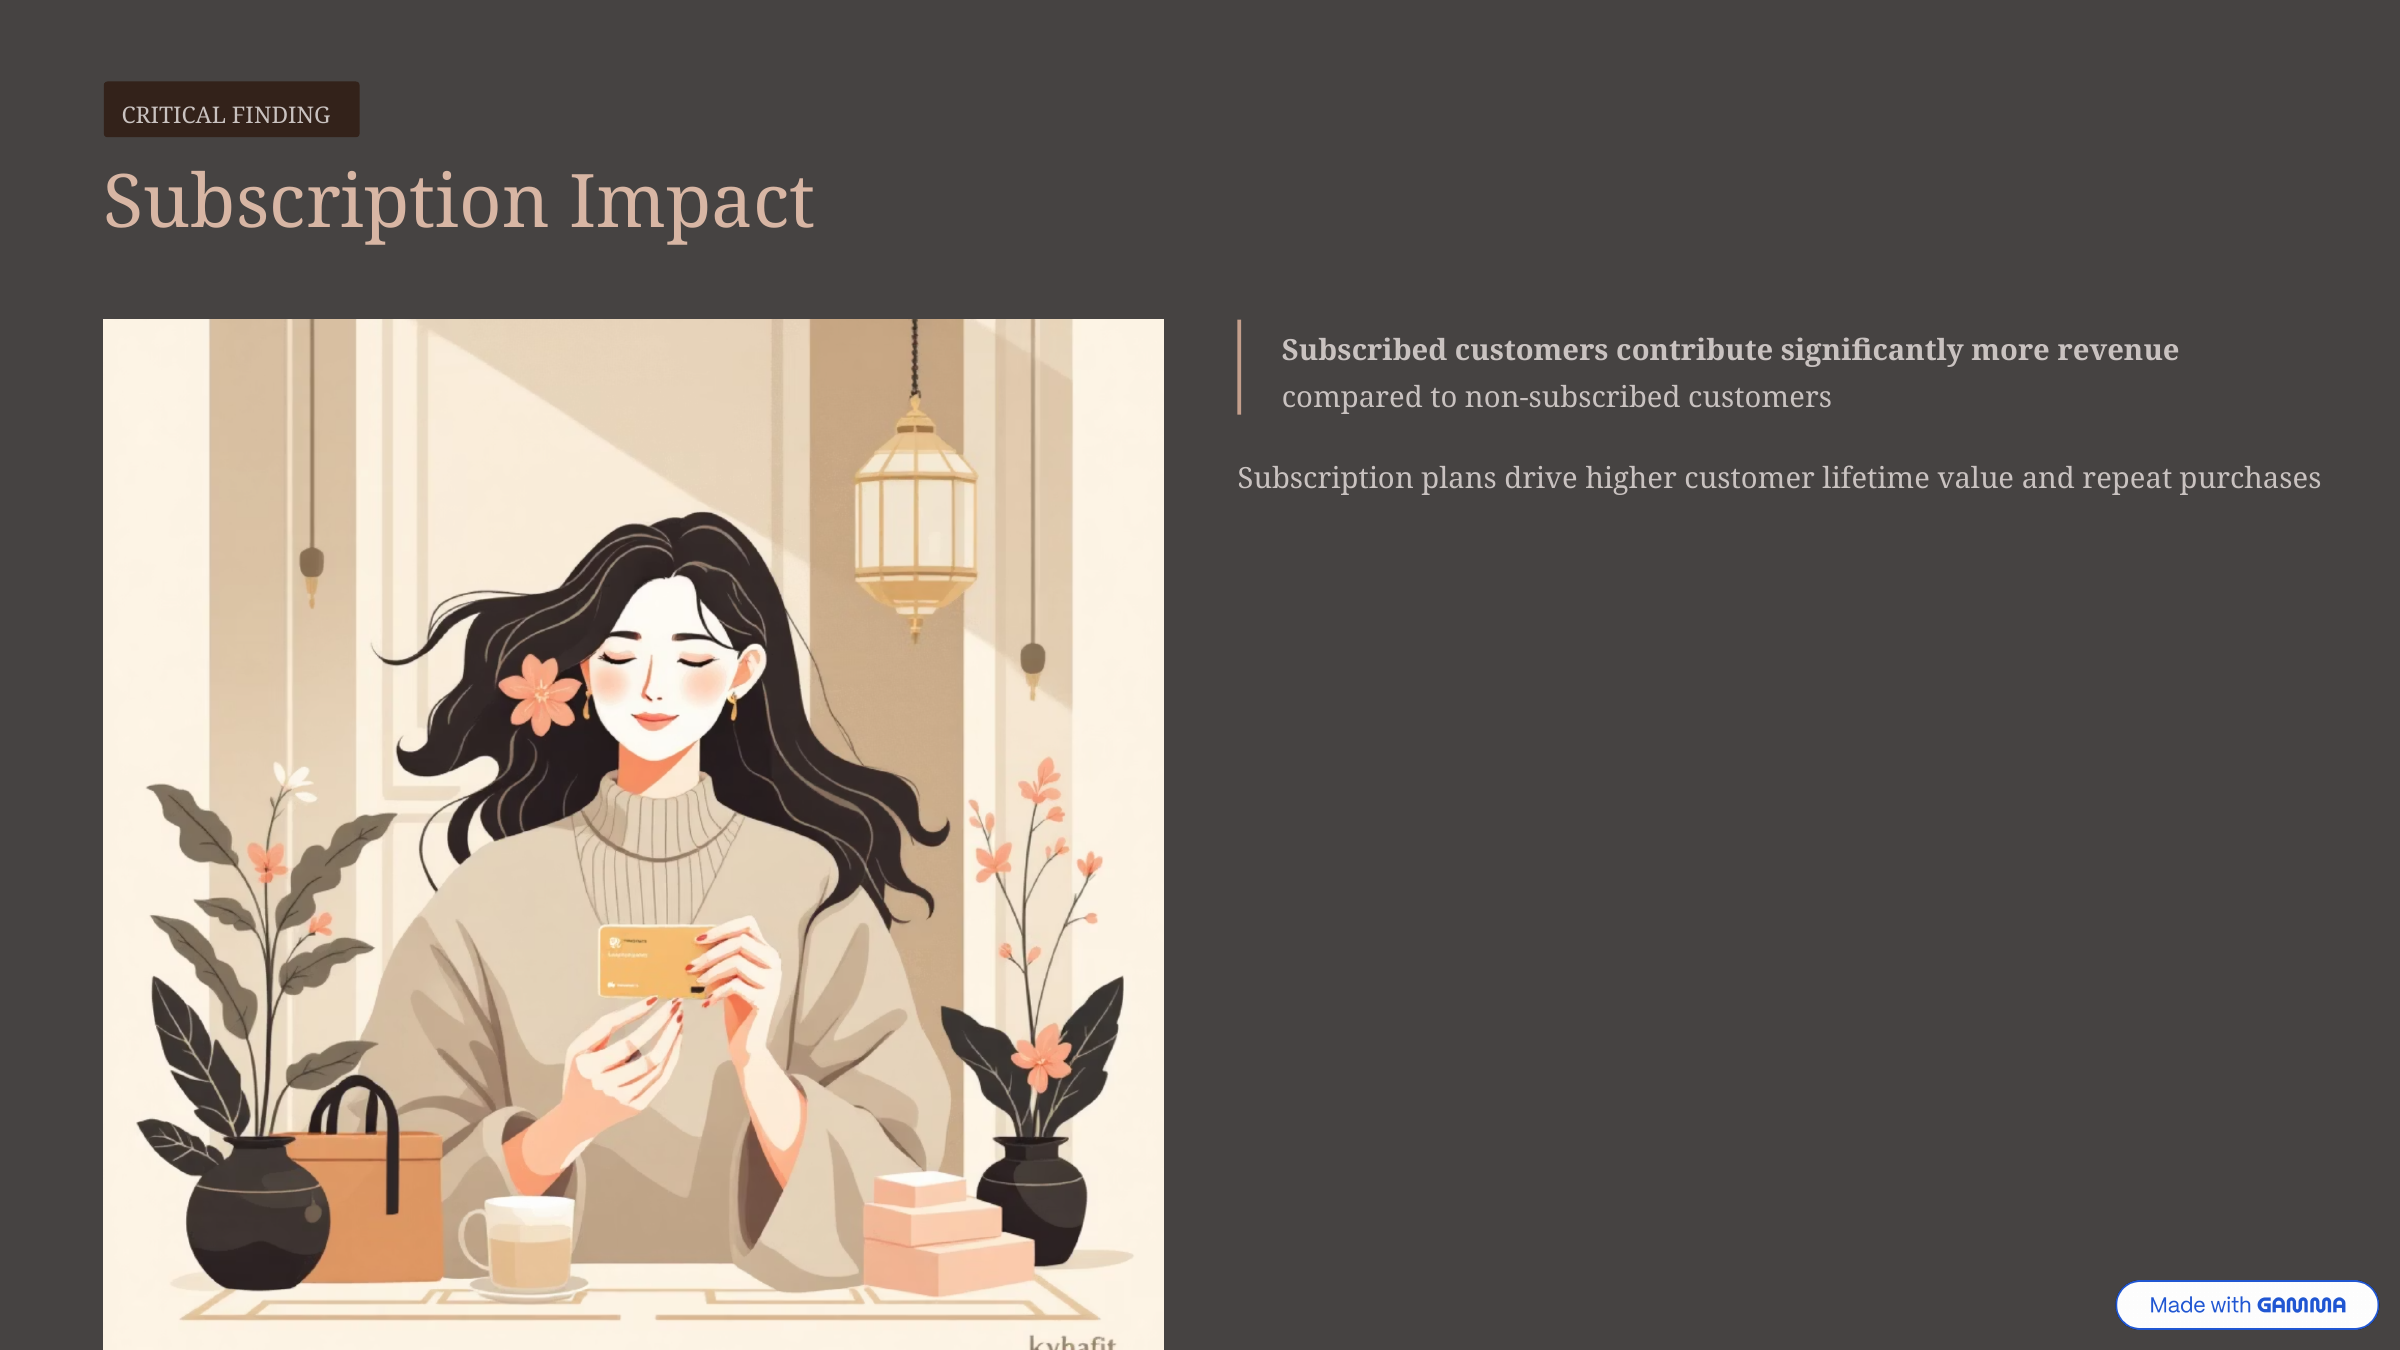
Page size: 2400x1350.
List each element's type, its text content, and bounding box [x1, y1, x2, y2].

text_box Subscription plans drive higher customer lifetime value and repeat purchases [1237, 447, 2298, 496]
text_box CRITICAL FINDING [121, 90, 342, 129]
text_box [1237, 319, 1242, 415]
picture [2106, 1271, 2389, 1339]
text_box [103, 81, 360, 138]
text_box Subscribed customers contribute significantly more revenue compared to non-subscribed customers [1281, 319, 2298, 415]
text_box Subscription Impact [103, 149, 846, 242]
picture [103, 319, 1164, 1350]
